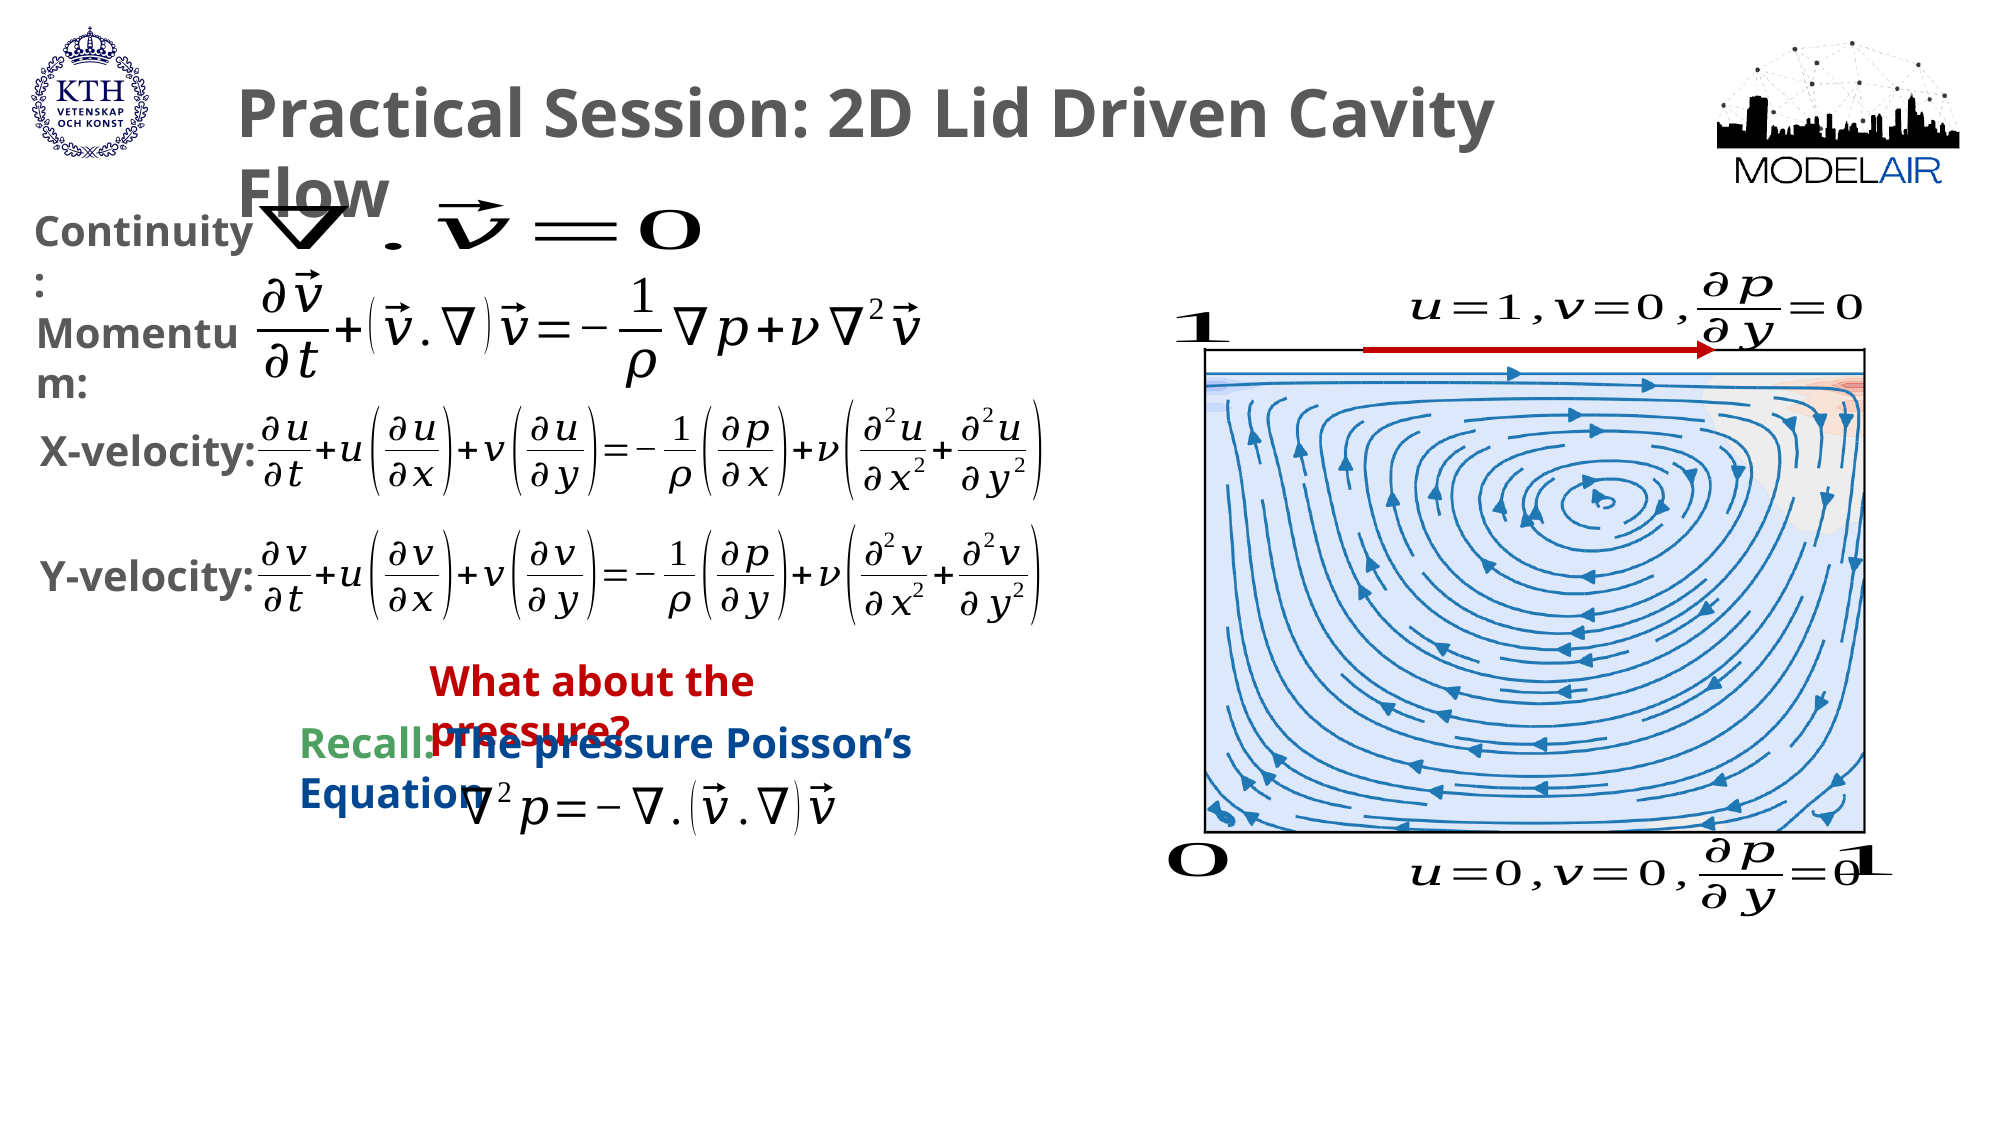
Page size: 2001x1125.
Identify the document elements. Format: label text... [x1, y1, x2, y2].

text_box Y-velocity: [25, 542, 278, 608]
text_box Practical Session: 2D Lid Driven Cavity Flow [221, 63, 1670, 238]
text_box What about the pressure? [414, 647, 923, 709]
text_box X-velocity: [25, 417, 278, 483]
picture [31, 26, 149, 158]
text_box Continuity: [18, 197, 271, 313]
text_box Momentum: [20, 299, 273, 415]
text_box Recall: The pressure Poisson’s Equation [284, 709, 1017, 824]
picture [1703, 29, 1978, 198]
picture [1183, 328, 1885, 853]
